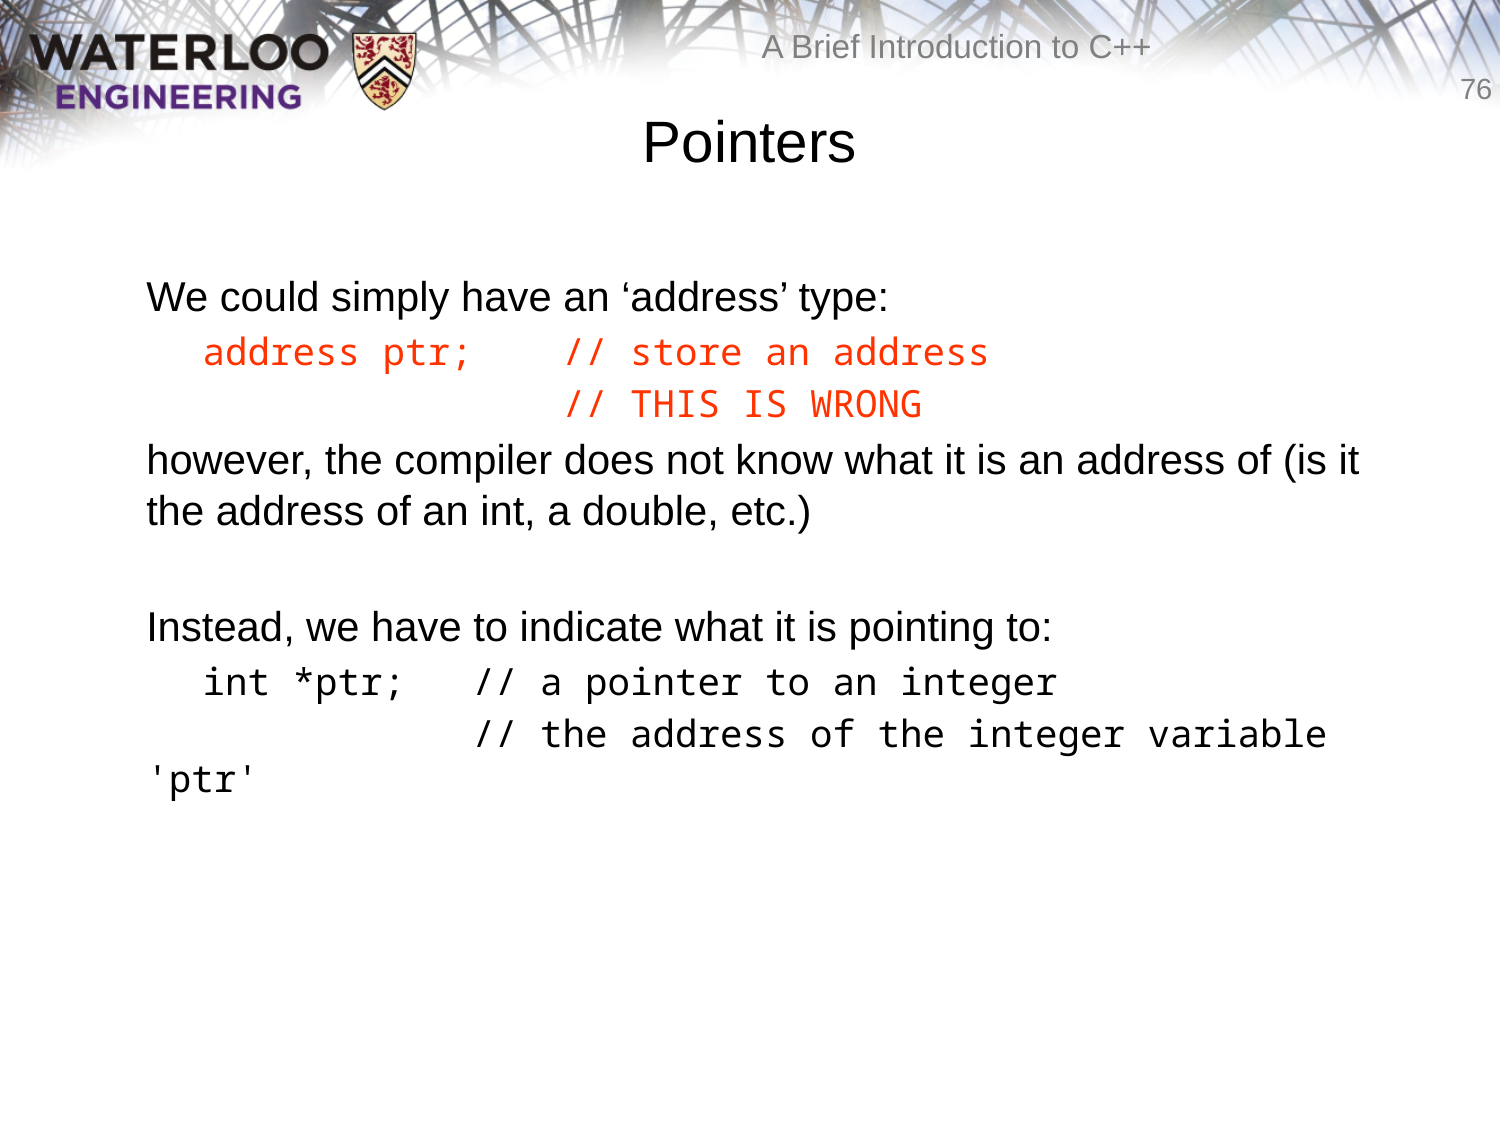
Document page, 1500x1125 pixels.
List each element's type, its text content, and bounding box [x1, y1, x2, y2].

title Pointers [74, 44, 1426, 233]
list We could simply have an ‘address’ type: address ptr; // store an address // THIS IS WRONG however, the compiler does not know what it is an address of (is it the address of an int, a double, etc.) Instead, we have to indicate what it is pointing to: int *ptr; // a pointer to an integer // the address of the integer variable 'ptr' [74, 262, 1426, 1006]
picture [0, 0, 1500, 1125]
